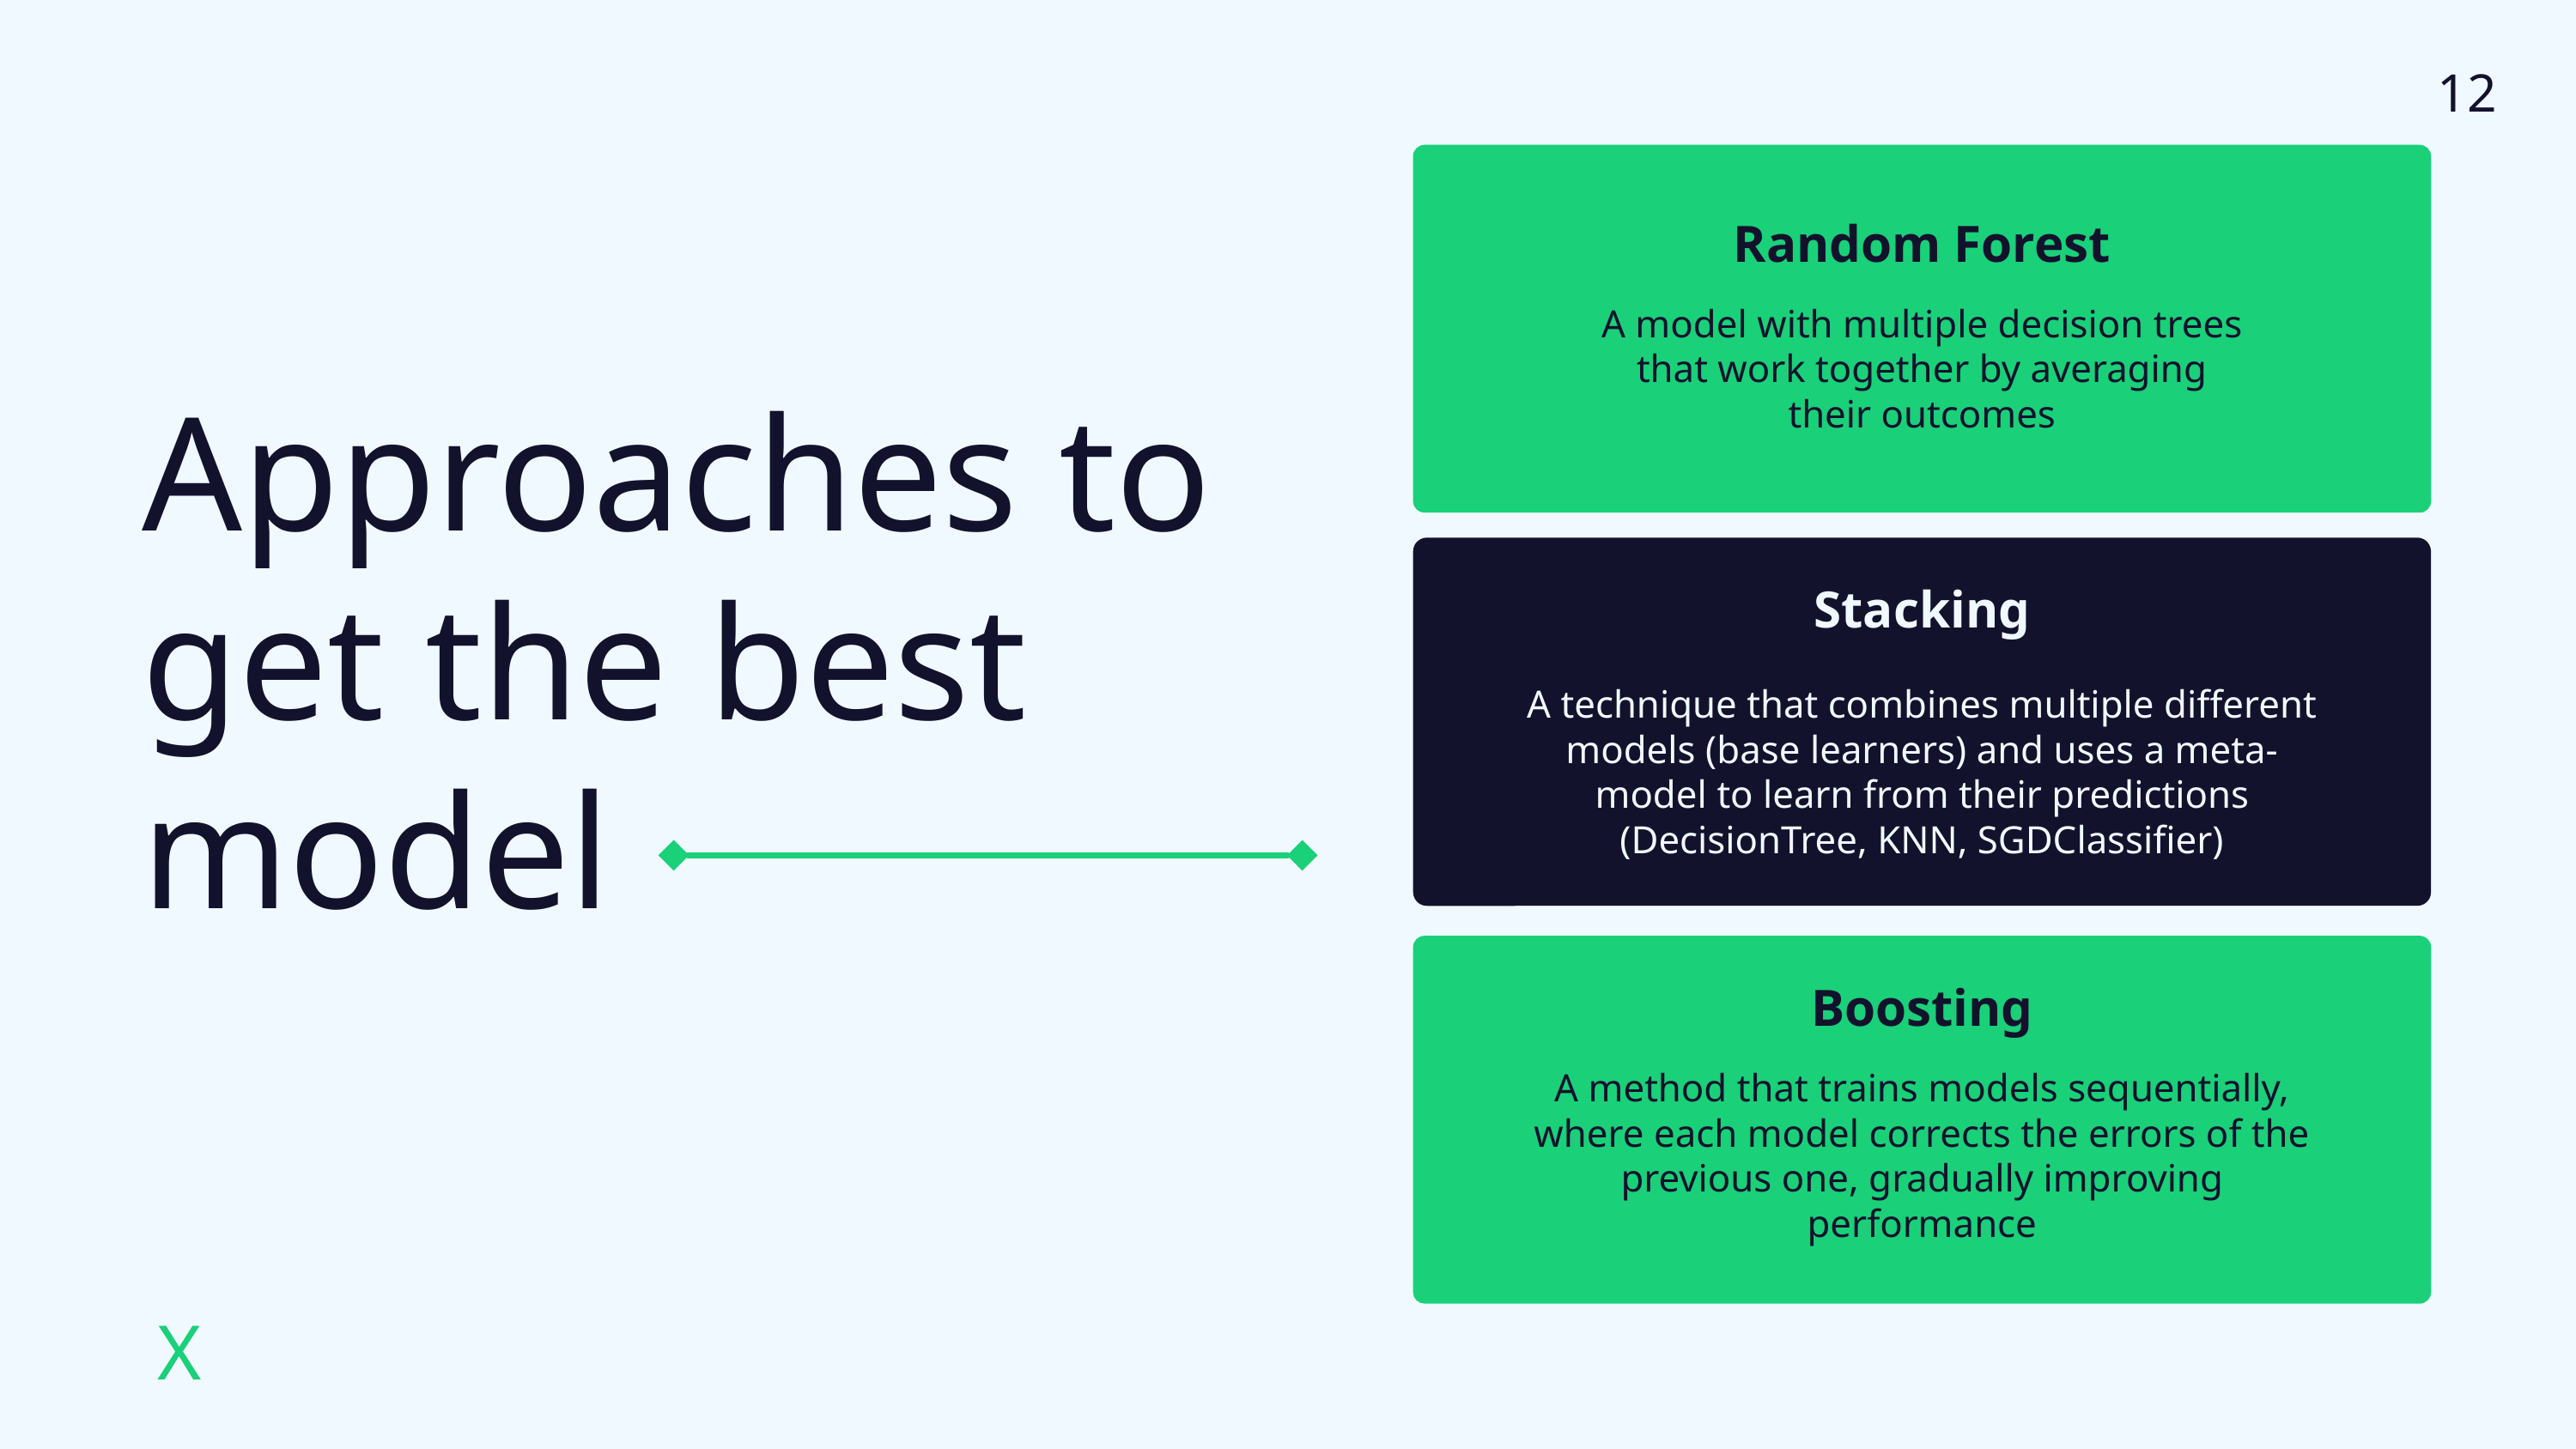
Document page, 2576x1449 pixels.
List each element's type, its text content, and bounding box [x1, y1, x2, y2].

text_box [1413, 139, 2432, 513]
text_box Stacking [1563, 589, 2281, 638]
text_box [1413, 931, 2432, 1304]
text_box A technique that combines multiple different models (base learners) and uses a meta-model to learn from their predictions (DecisionTree, KNN, SGDClassifier) [1514, 680, 2330, 906]
text_box [1413, 538, 2431, 906]
text_box Approaches to get the best model [142, 373, 1263, 940]
text_box X [144, 1291, 395, 1396]
slide_number 12 [2208, 70, 2510, 122]
